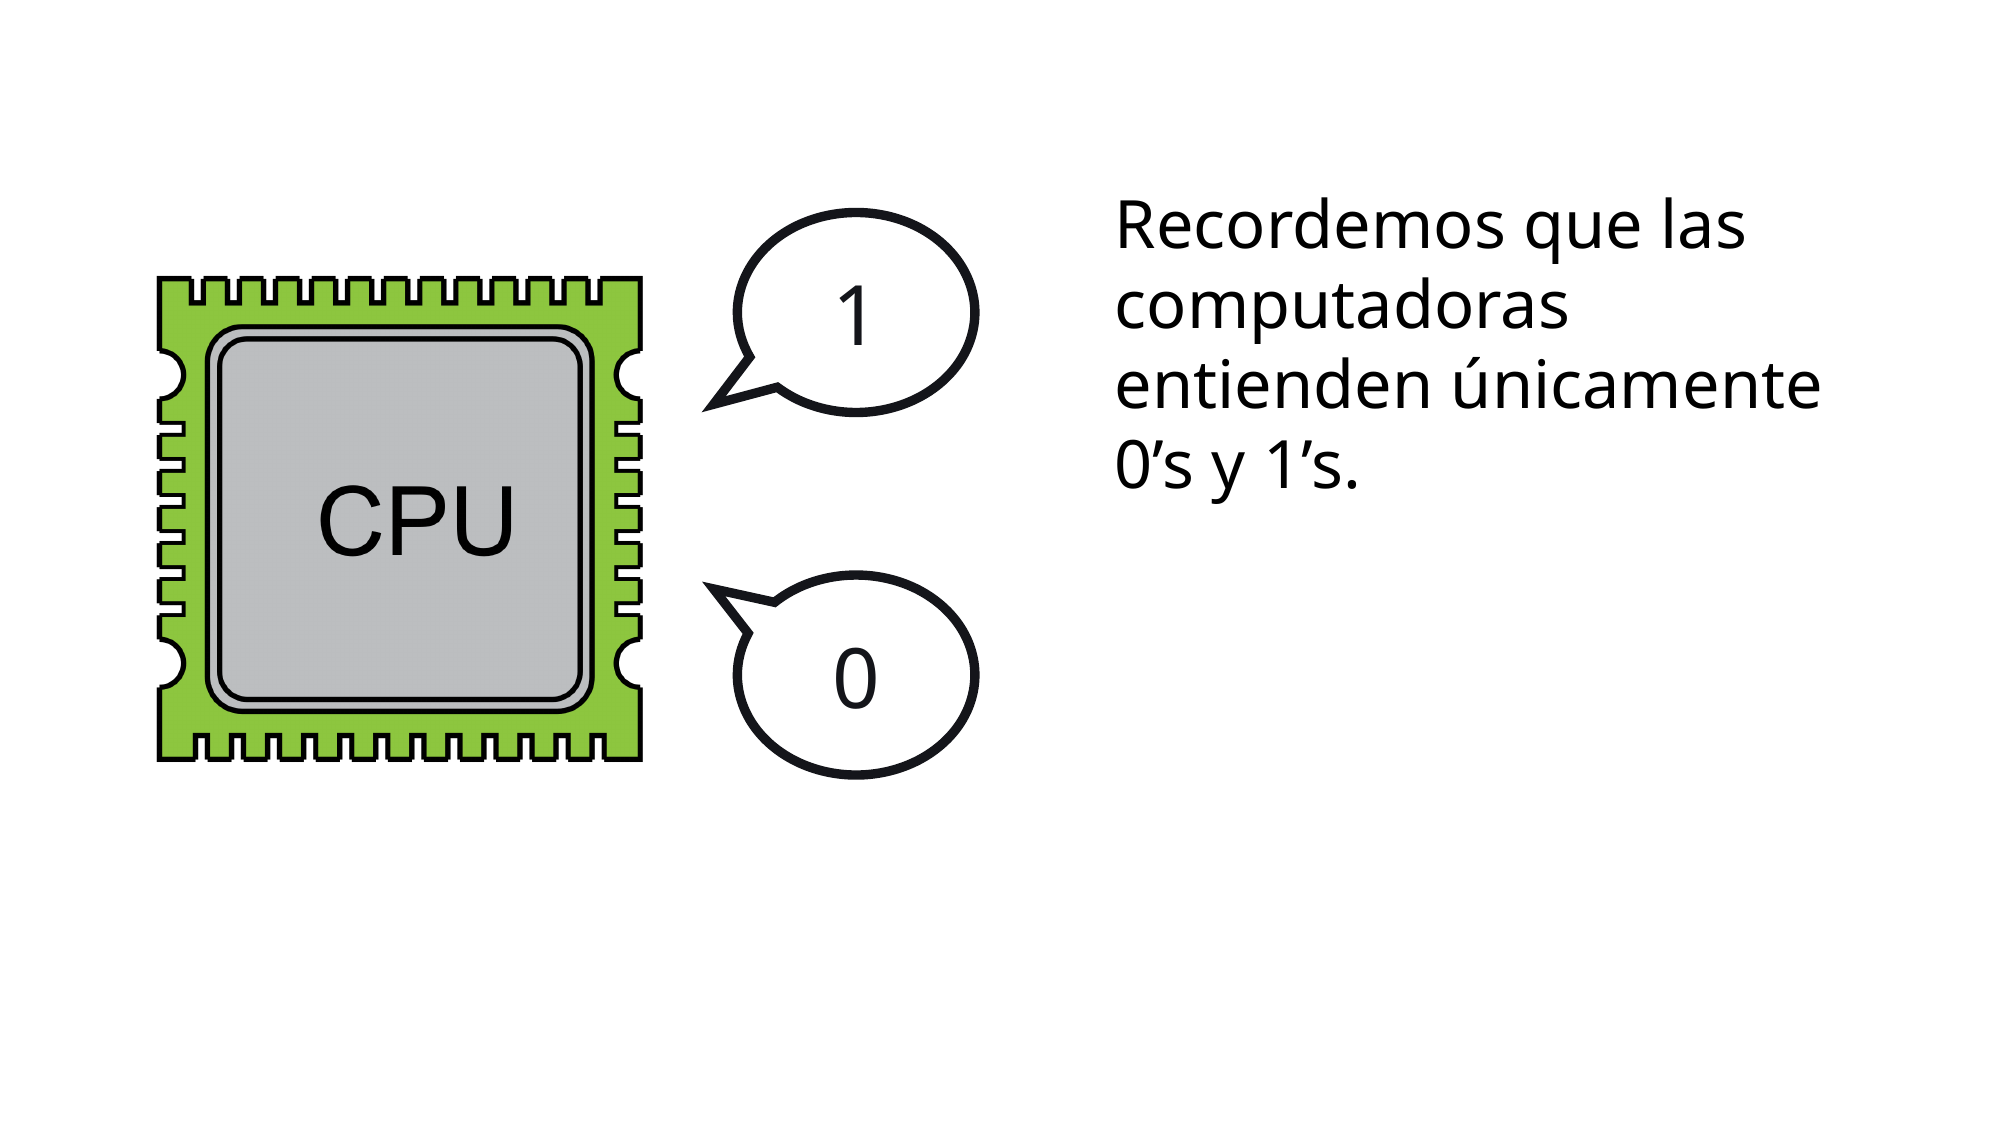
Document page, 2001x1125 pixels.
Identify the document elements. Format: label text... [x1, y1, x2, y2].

text_box 0 [711, 573, 976, 777]
text_box Recordemos que las computadoras entienden únicamente 0’s y 1’s. [1100, 174, 1900, 510]
text_box 1 [711, 211, 976, 414]
picture [124, 256, 675, 782]
